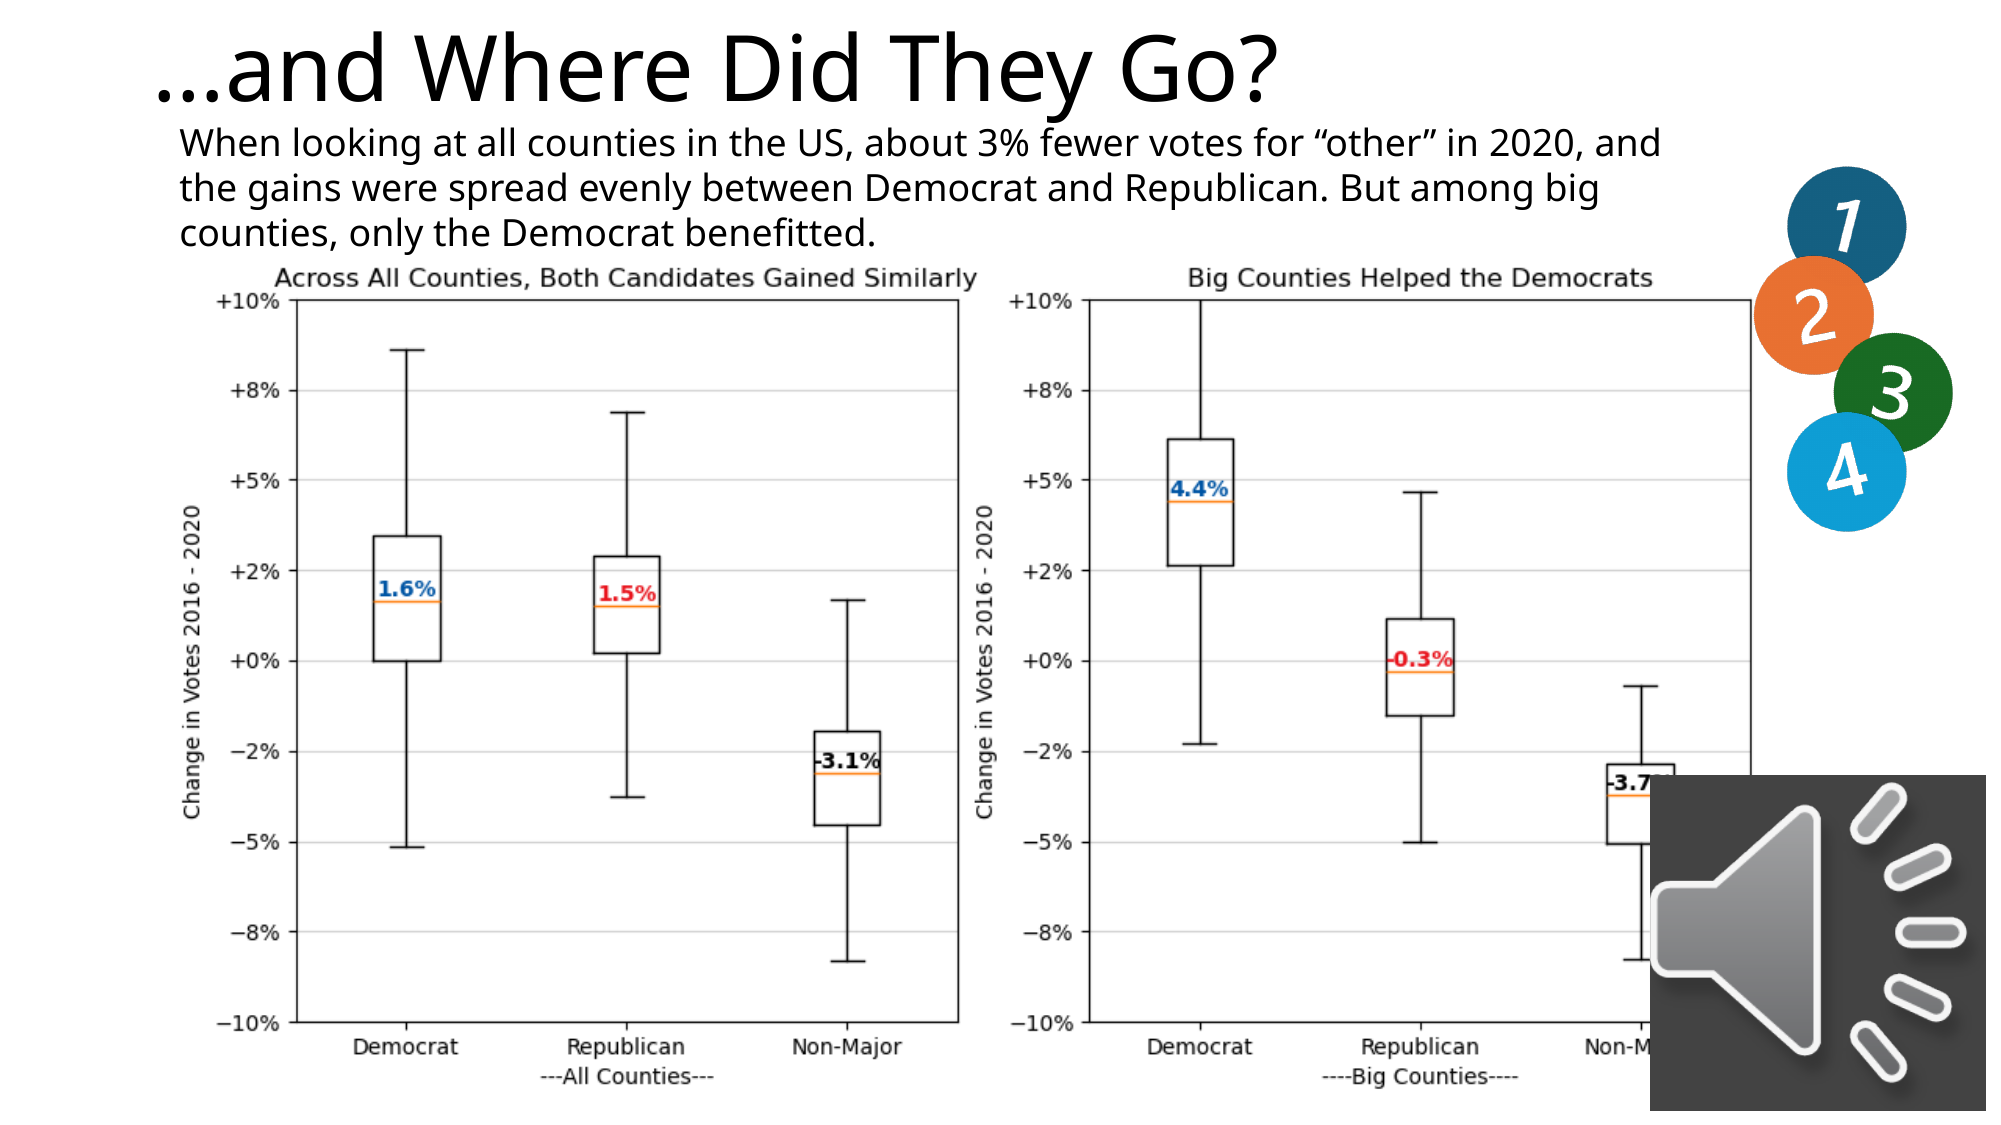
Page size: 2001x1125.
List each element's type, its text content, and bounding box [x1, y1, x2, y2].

picture [1737, 135, 1982, 547]
picture [1648, 773, 1987, 1112]
title …and Where Did They Go? [137, 0, 1863, 181]
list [61, 186, 1938, 1125]
text_box When looking at all counties in the US, about 3% fewer votes for “other” in 2020, and the gains were spread evenly between Democrat and Republican. But among big counties, only the Democrat benefitted. [164, 111, 1729, 186]
